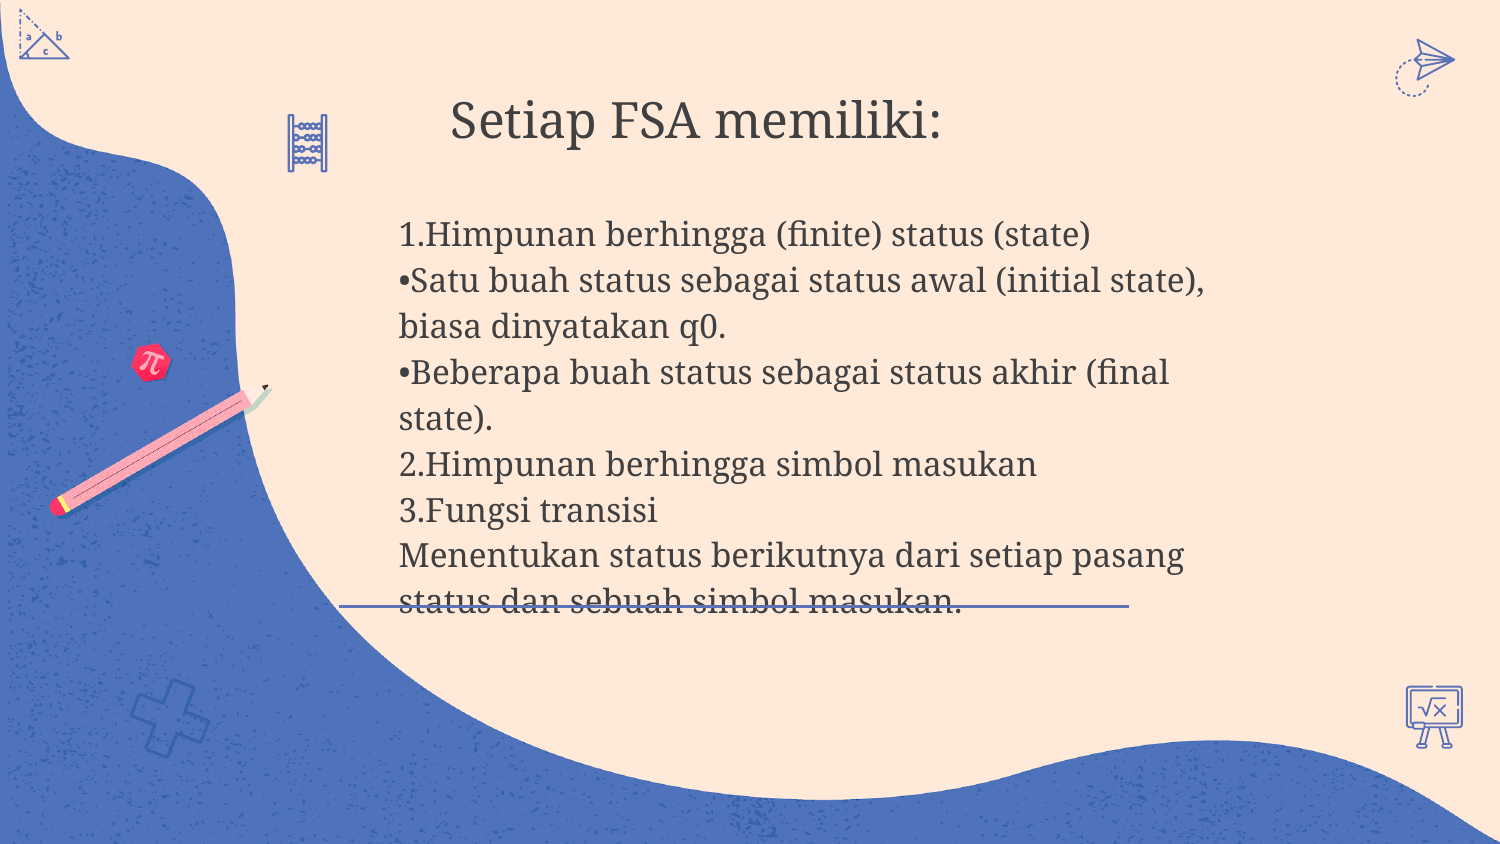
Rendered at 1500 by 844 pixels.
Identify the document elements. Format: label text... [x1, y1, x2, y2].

text_box [320, 164, 328, 173]
picture [0, 0, 1500, 844]
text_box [18, 8, 71, 60]
text_box [287, 164, 297, 173]
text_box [1405, 685, 1464, 749]
title Setiap FSA memiliki: [17, 68, 1376, 164]
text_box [1395, 38, 1456, 98]
subtitle 1.Himpunan berhingga (finite) status (state) •Satu buah status sebagai status awal (initial state), biasa dinyatakan q0. •Beberapa buah status sebagai status akhir (final state). 2.Himpunan berhingga simbol masukan 3.Fungsi transisi Menentukan status berikutnya dari setiap pasang status dan sebuah simbol masukan. [383, 164, 1278, 495]
